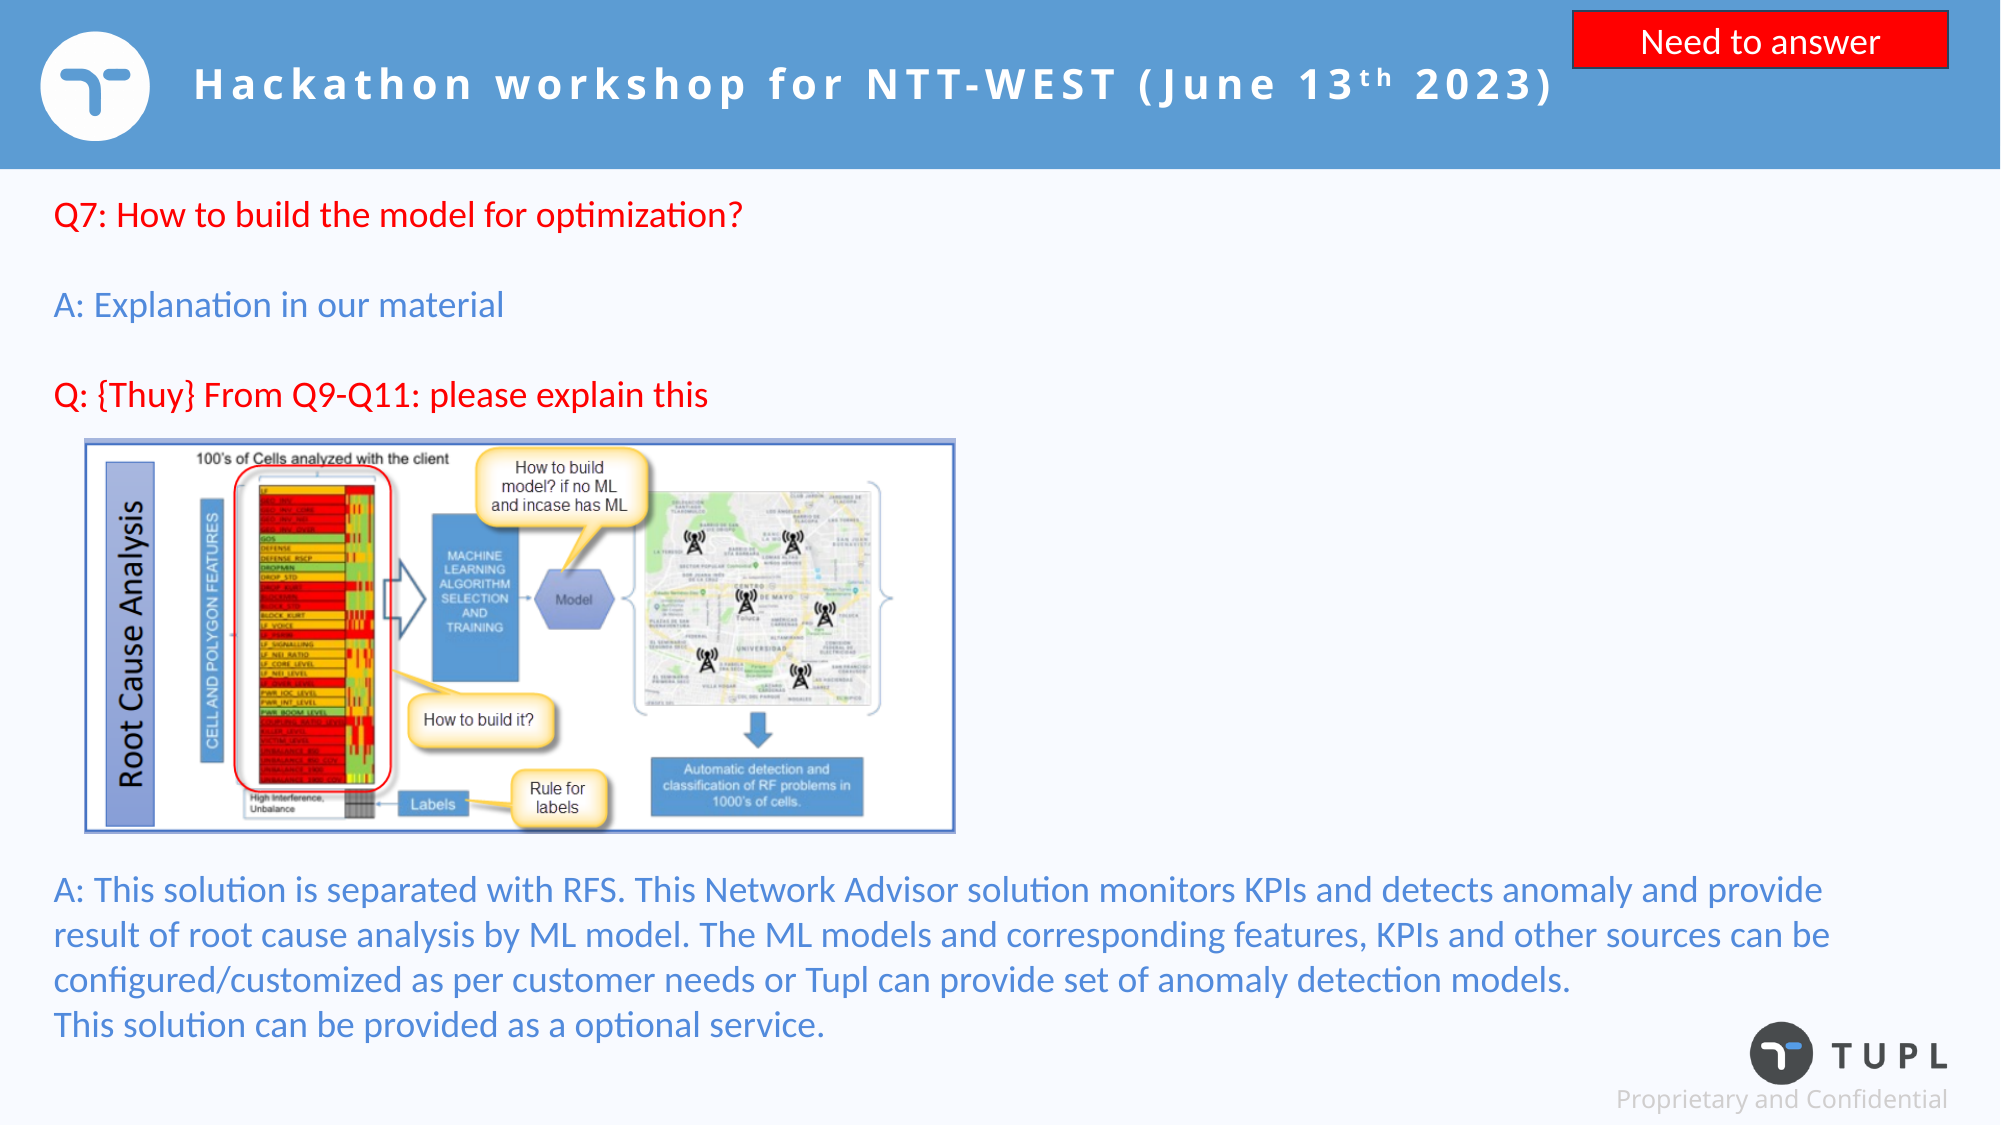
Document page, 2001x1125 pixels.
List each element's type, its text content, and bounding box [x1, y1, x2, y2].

text_box Need to answer [1572, 10, 1949, 69]
text_box Q7: How to build the model for optimization? A: Explanation in our material Q: {Thuy} From Q9-Q11: please explain this A: This solution is separated with RFS. This Network Advisor solution monitors KPIs and detects anomaly and provide result of root cause analysis by ML model. The ML models and corresponding features, KPIs and other sources can be configured/customized as per customer needs or Tupl can provide set of anomaly detection models. This solution can be provided as a optional service. [38, 182, 1873, 1053]
title Hackathon workshop for NTT-WEST (June 13th 2023) [177, 27, 1949, 150]
picture [1714, 953, 1982, 1125]
picture [13, 11, 177, 161]
picture [84, 438, 956, 834]
